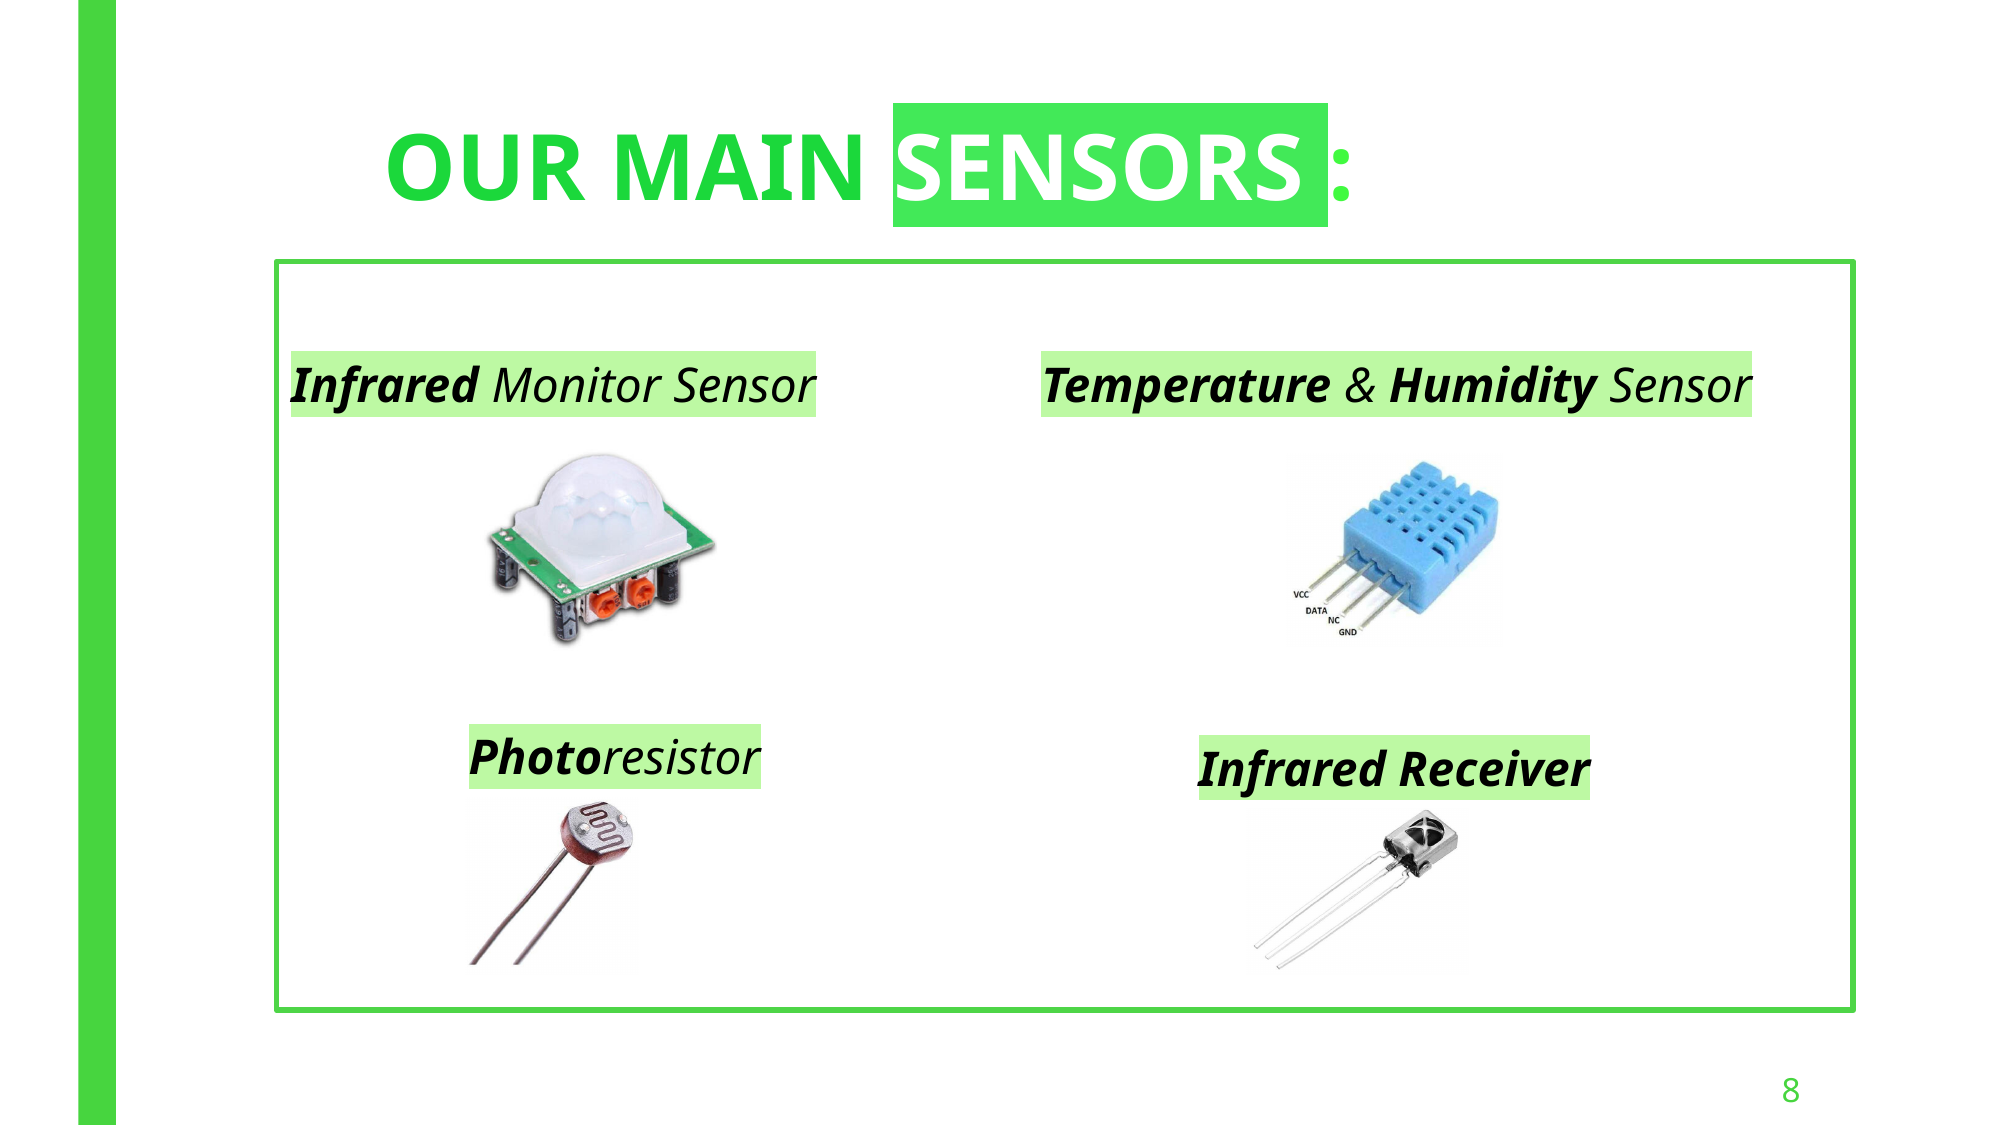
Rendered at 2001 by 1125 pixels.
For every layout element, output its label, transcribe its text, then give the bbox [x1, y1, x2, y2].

picture [1286, 453, 1503, 647]
slide_number 7 [1553, 1058, 1816, 1125]
picture [465, 797, 639, 975]
text_box Photoresistor [453, 719, 1059, 792]
text_box Infrared Receiver [1183, 731, 2000, 804]
title OUR MAIN SENSORS : [368, 114, 1632, 259]
picture [465, 444, 718, 656]
picture [1246, 808, 1477, 975]
text_box Infrared Monitor Sensor Temperature & Humidity Sensor [274, 259, 1856, 1013]
